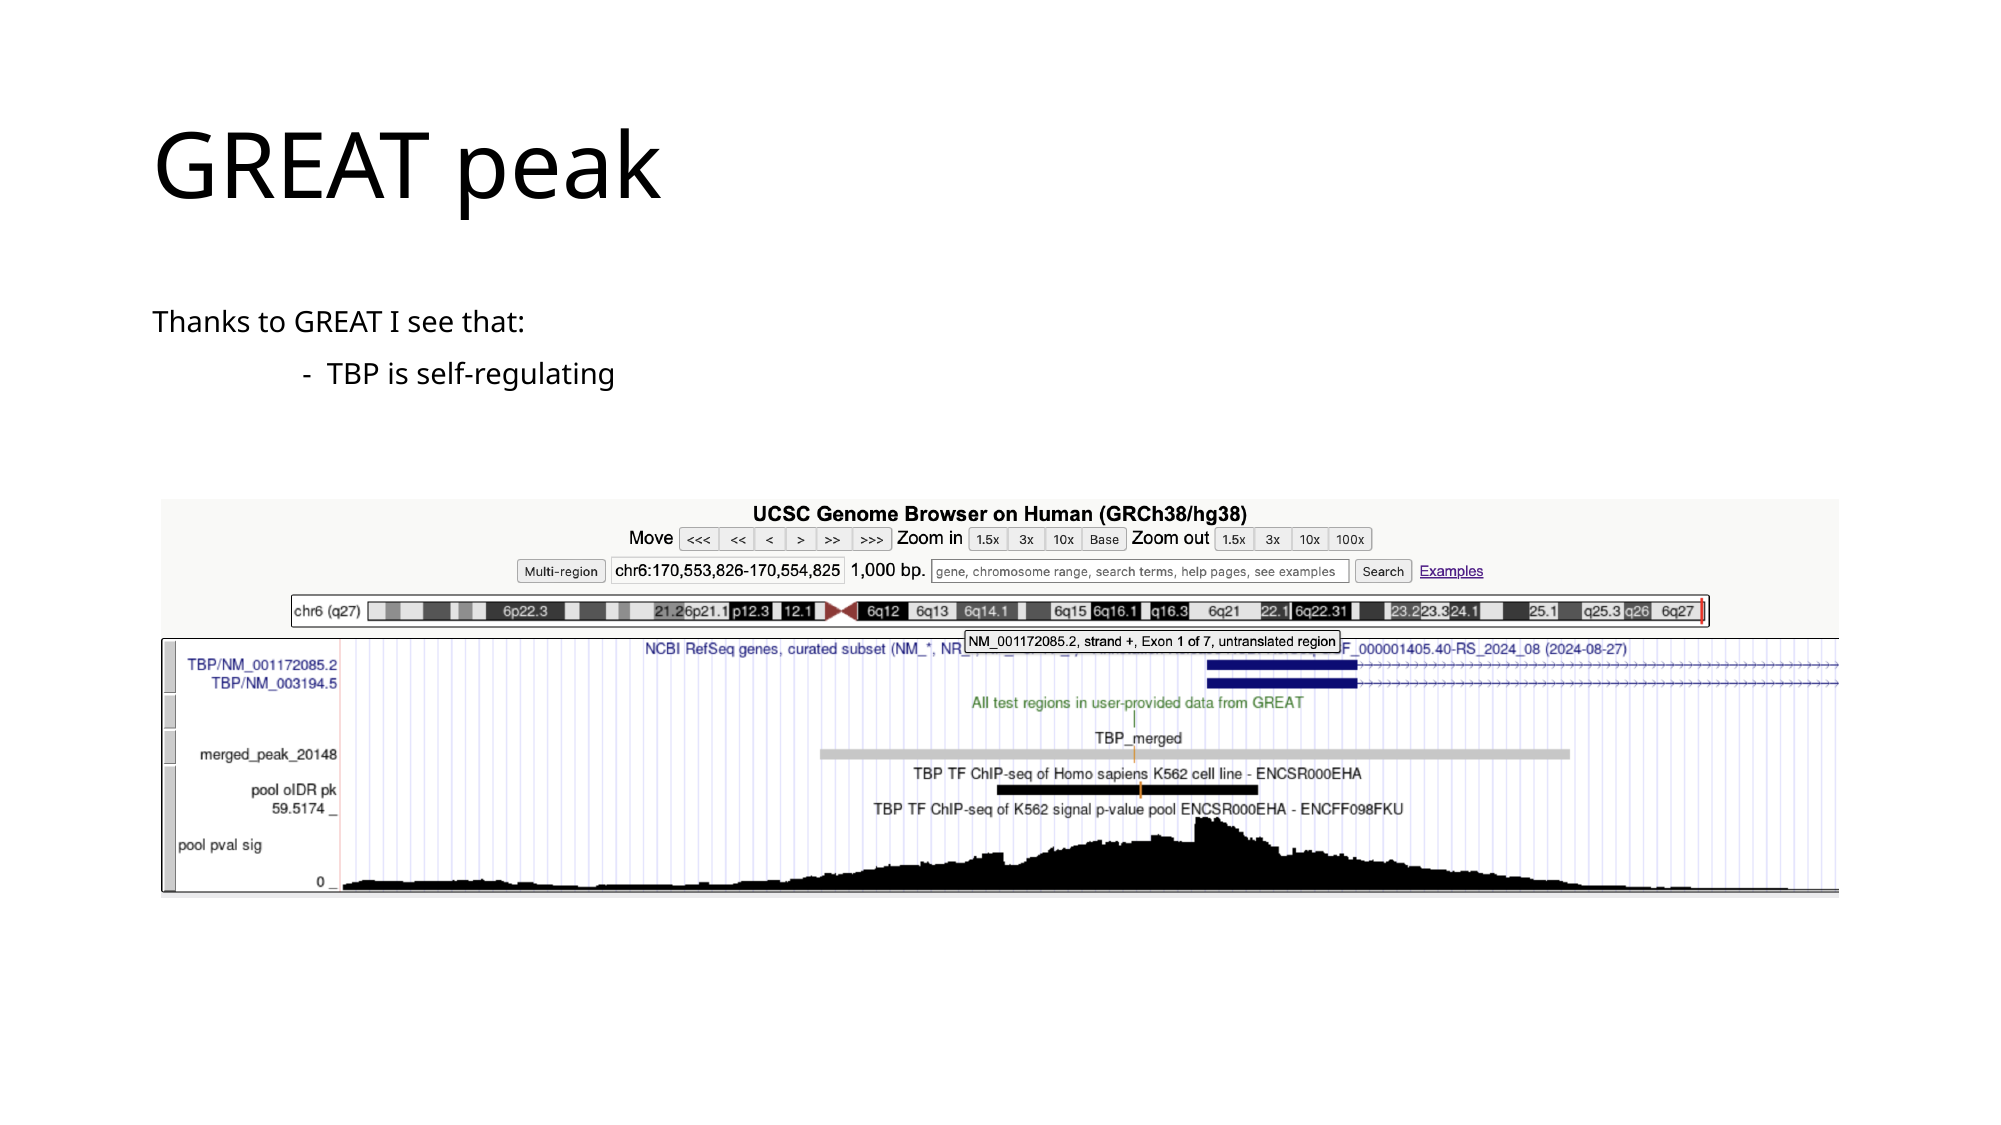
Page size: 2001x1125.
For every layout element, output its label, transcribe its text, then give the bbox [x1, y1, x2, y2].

picture [160, 499, 1840, 898]
list Thanks to GREAT I see that: - TBP is self-regulating [137, 299, 1863, 1014]
title GREAT peak [137, 59, 1863, 278]
